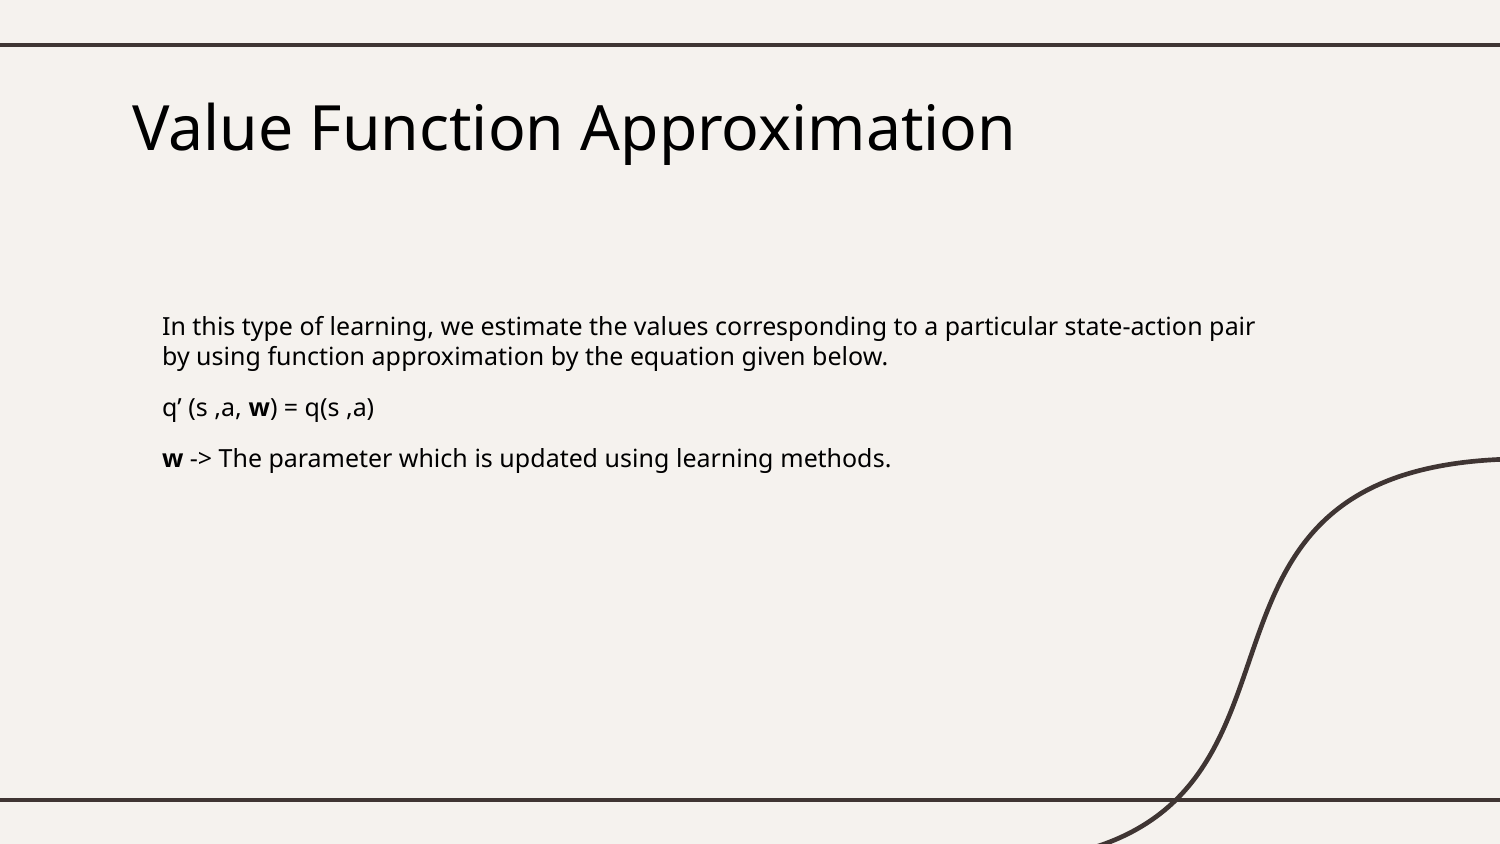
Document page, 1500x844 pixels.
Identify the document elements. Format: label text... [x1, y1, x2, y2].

subtitle In this type of learning, we estimate the values corresponding to a particular state-action pair by using function approximation by the equation given below. q’ (s ,a, w) = q(s ,a) w -> The parameter which is updated using learning methods. [146, 295, 1277, 667]
title Value Function Approximation [116, 72, 1049, 167]
